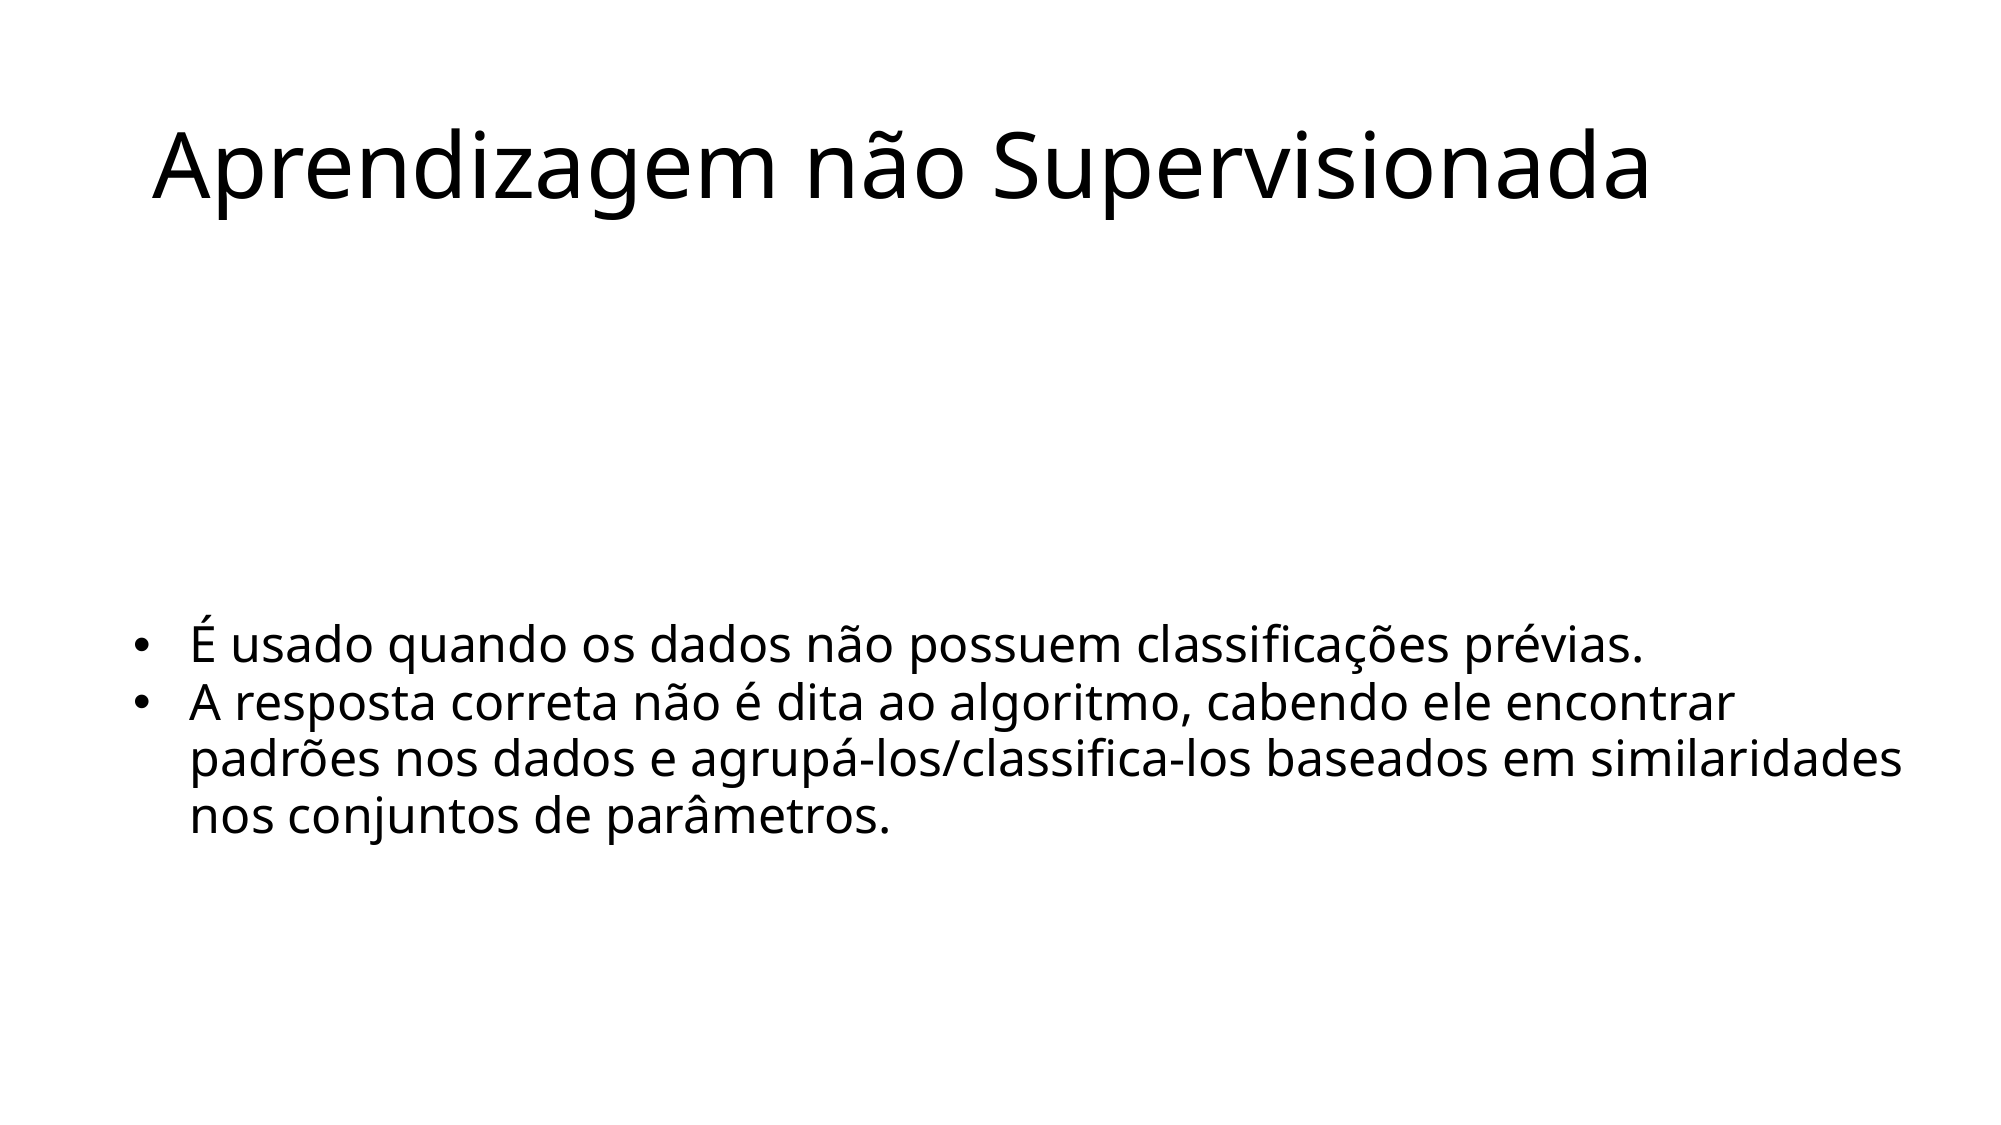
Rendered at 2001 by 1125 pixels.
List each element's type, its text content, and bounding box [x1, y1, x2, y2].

title Aprendizagem não Supervisionada [137, 59, 1863, 278]
text_box É usado quando os dados não possuem classificações prévias. A resposta correta não é dita ao algoritmo, cabendo ele encontrar padrões nos dados e agrupá-los/classifica-los baseados em similaridades nos conjuntos de parâmetros. [118, 344, 1955, 1059]
